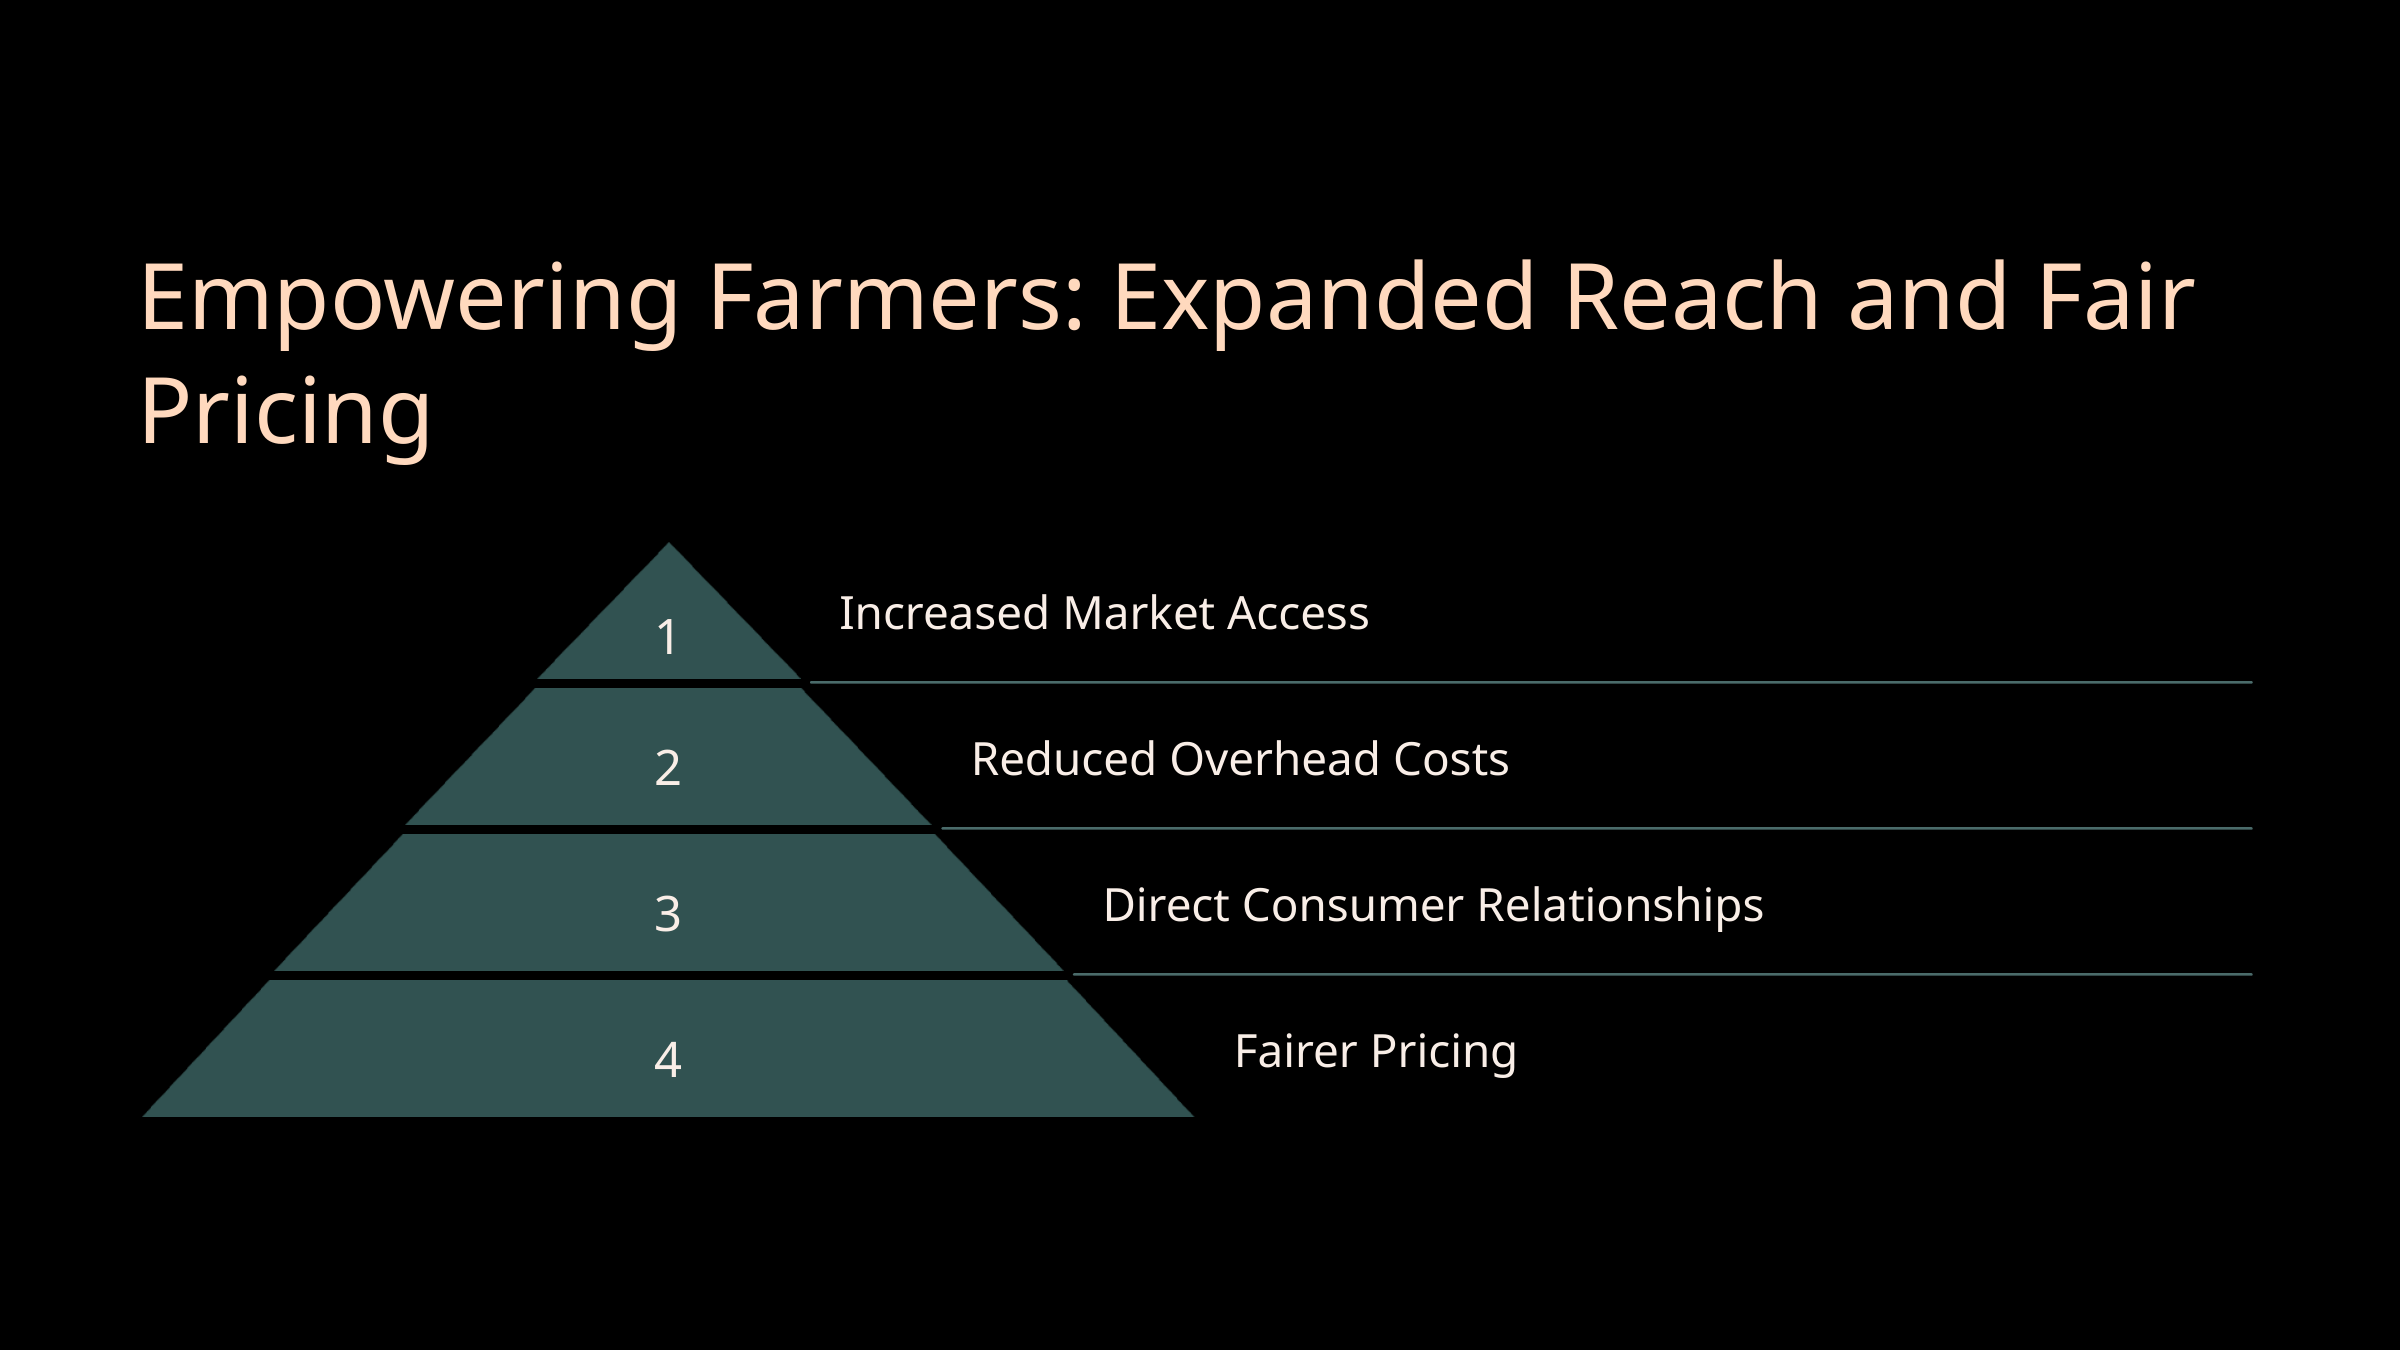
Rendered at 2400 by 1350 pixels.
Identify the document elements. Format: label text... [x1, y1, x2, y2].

text_box Reduced Overhead Costs [970, 727, 1494, 786]
text_box Increased Market Access [839, 581, 1352, 640]
text_box Empowering Farmers: Expanded Reach and Fair Pricing [137, 233, 2263, 464]
picture [142, 980, 1195, 1117]
text_box Direct Consumer Relationships [1102, 873, 1750, 932]
picture [274, 834, 1064, 971]
text_box Fairer Pricing [1233, 1019, 1509, 1078]
picture [537, 542, 801, 679]
picture [405, 688, 932, 825]
